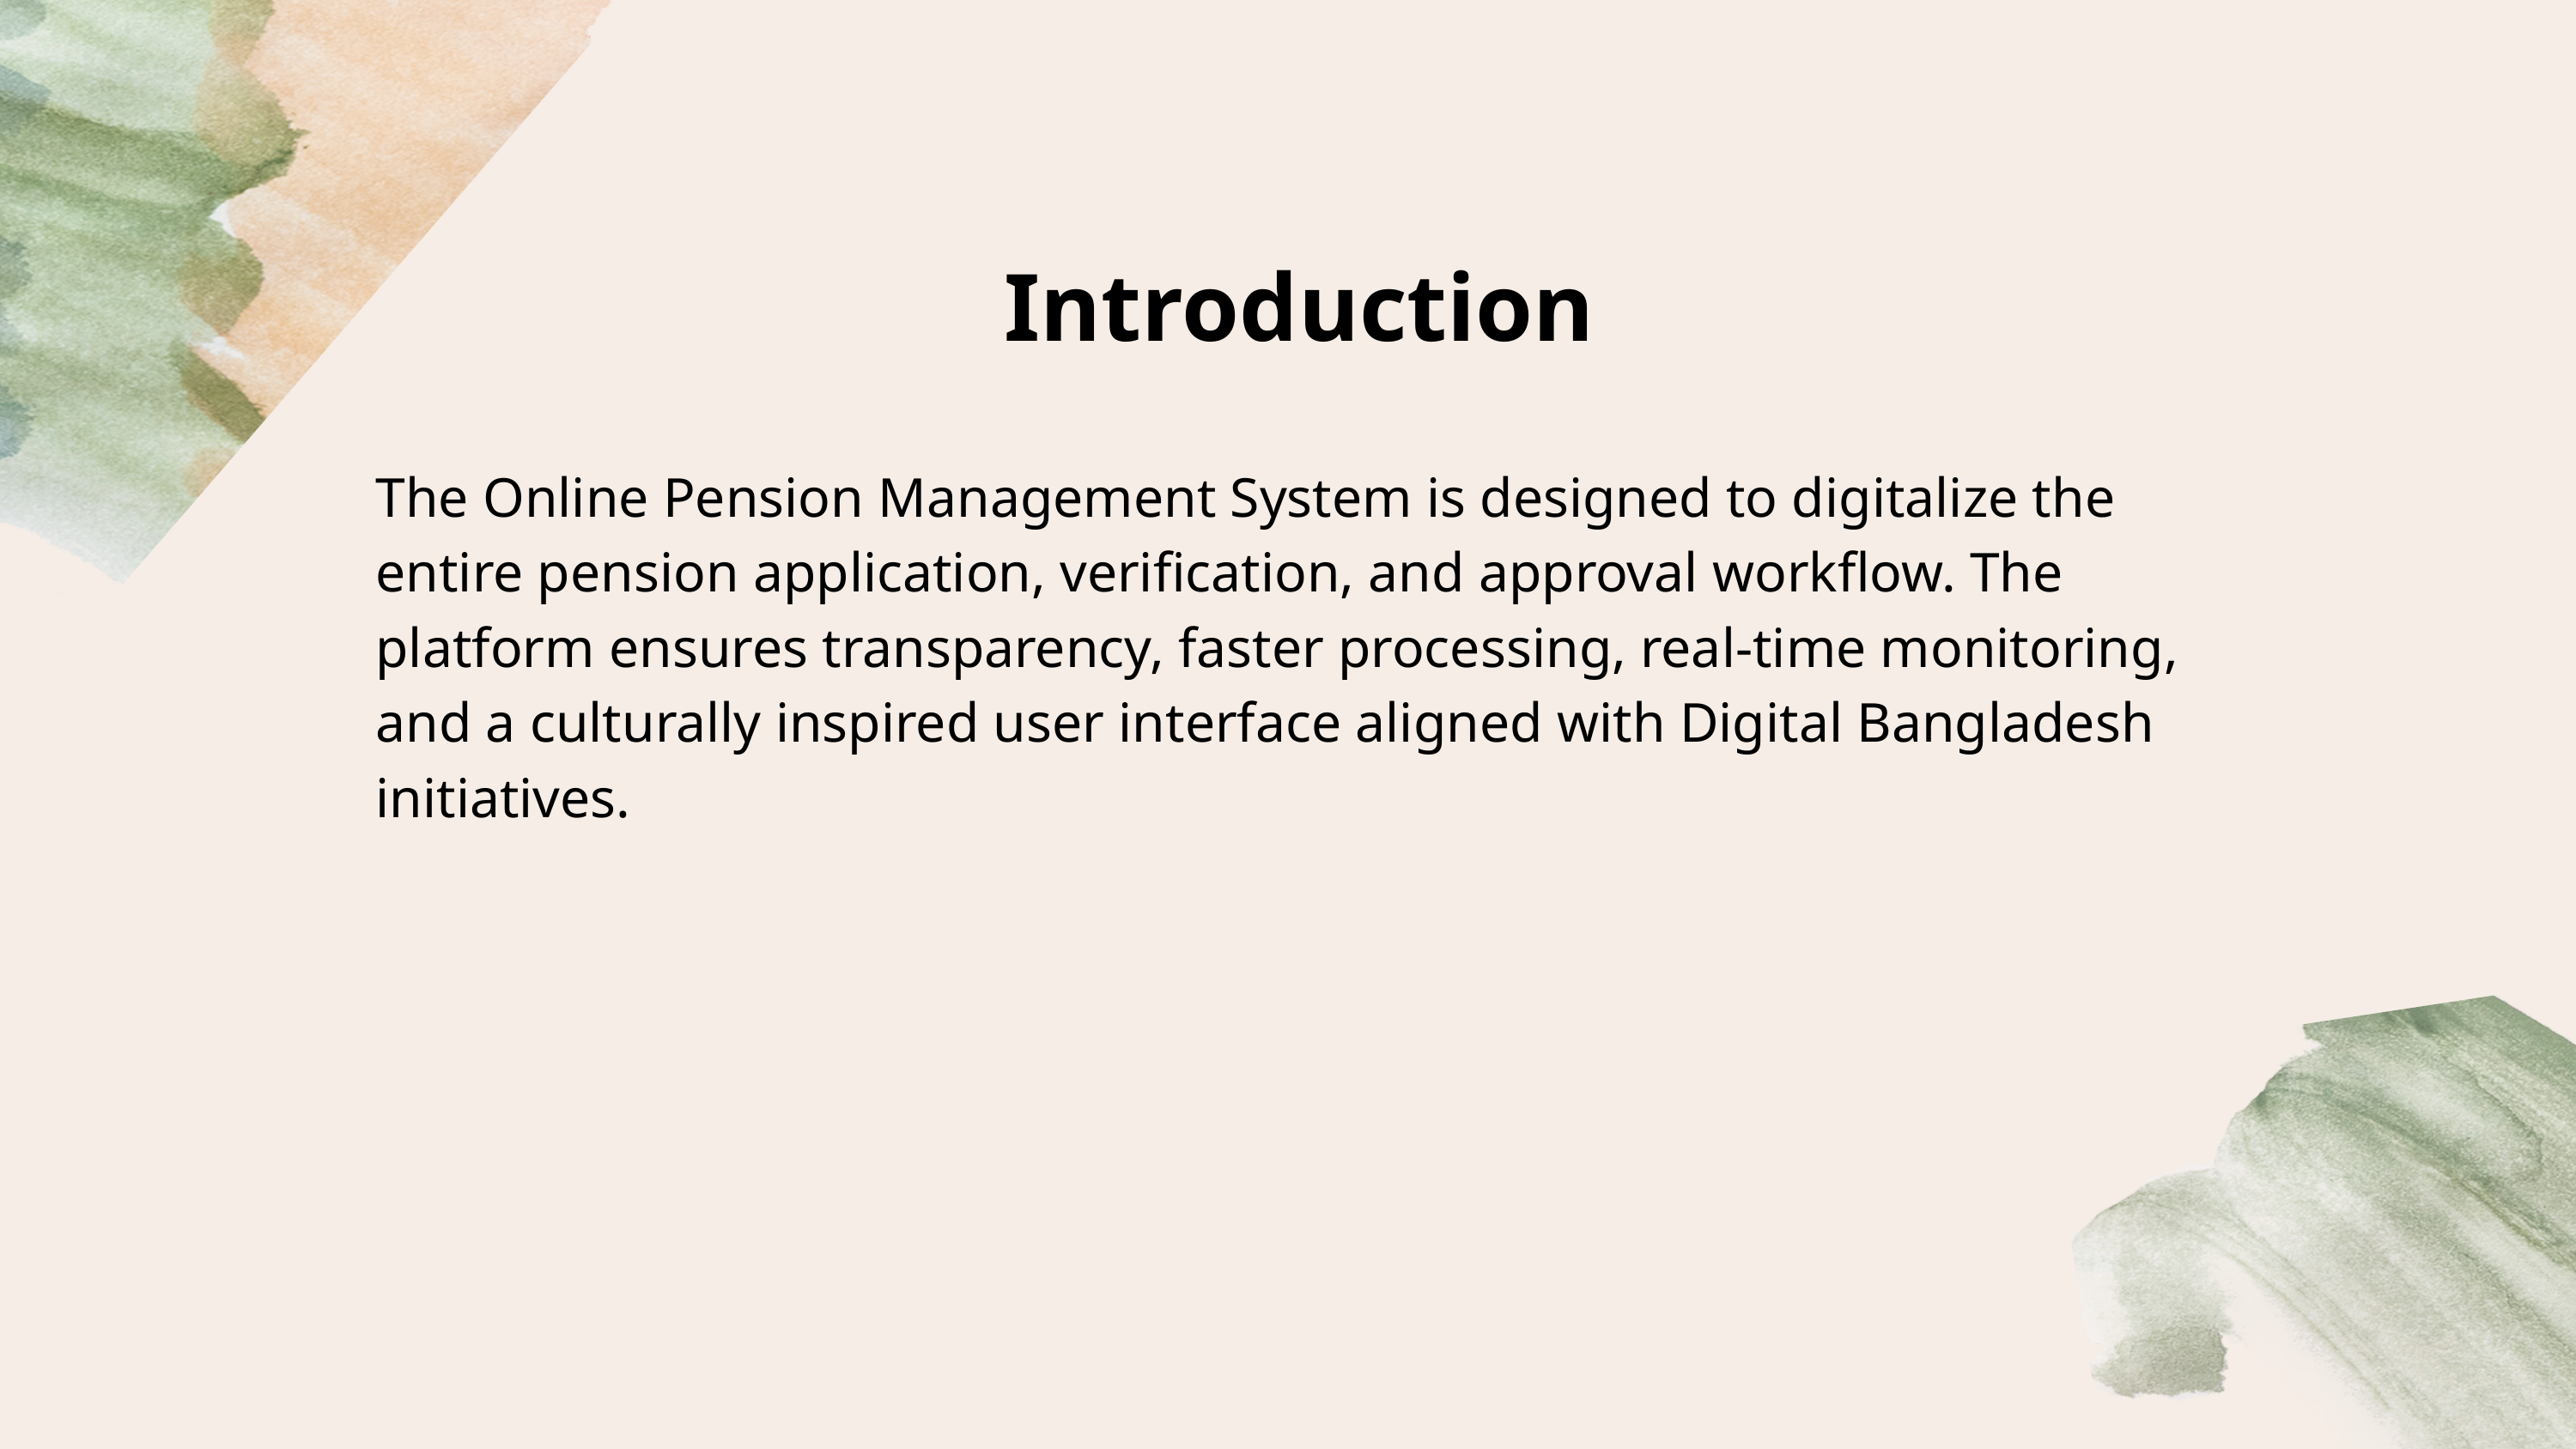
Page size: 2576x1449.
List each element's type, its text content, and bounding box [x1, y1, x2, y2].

text_box The Online Pension Management System is designed to digitalize the entire pension application, verification, and approval workflow. The platform ensures transparency, faster processing, real-time monitoring, and a culturally inspired user interface aligned with Digital Bangladesh initiatives. [375, 452, 2201, 913]
text_box Introduction [999, 229, 1600, 361]
text_box [0, 0, 629, 641]
text_box [2044, 983, 2576, 1449]
